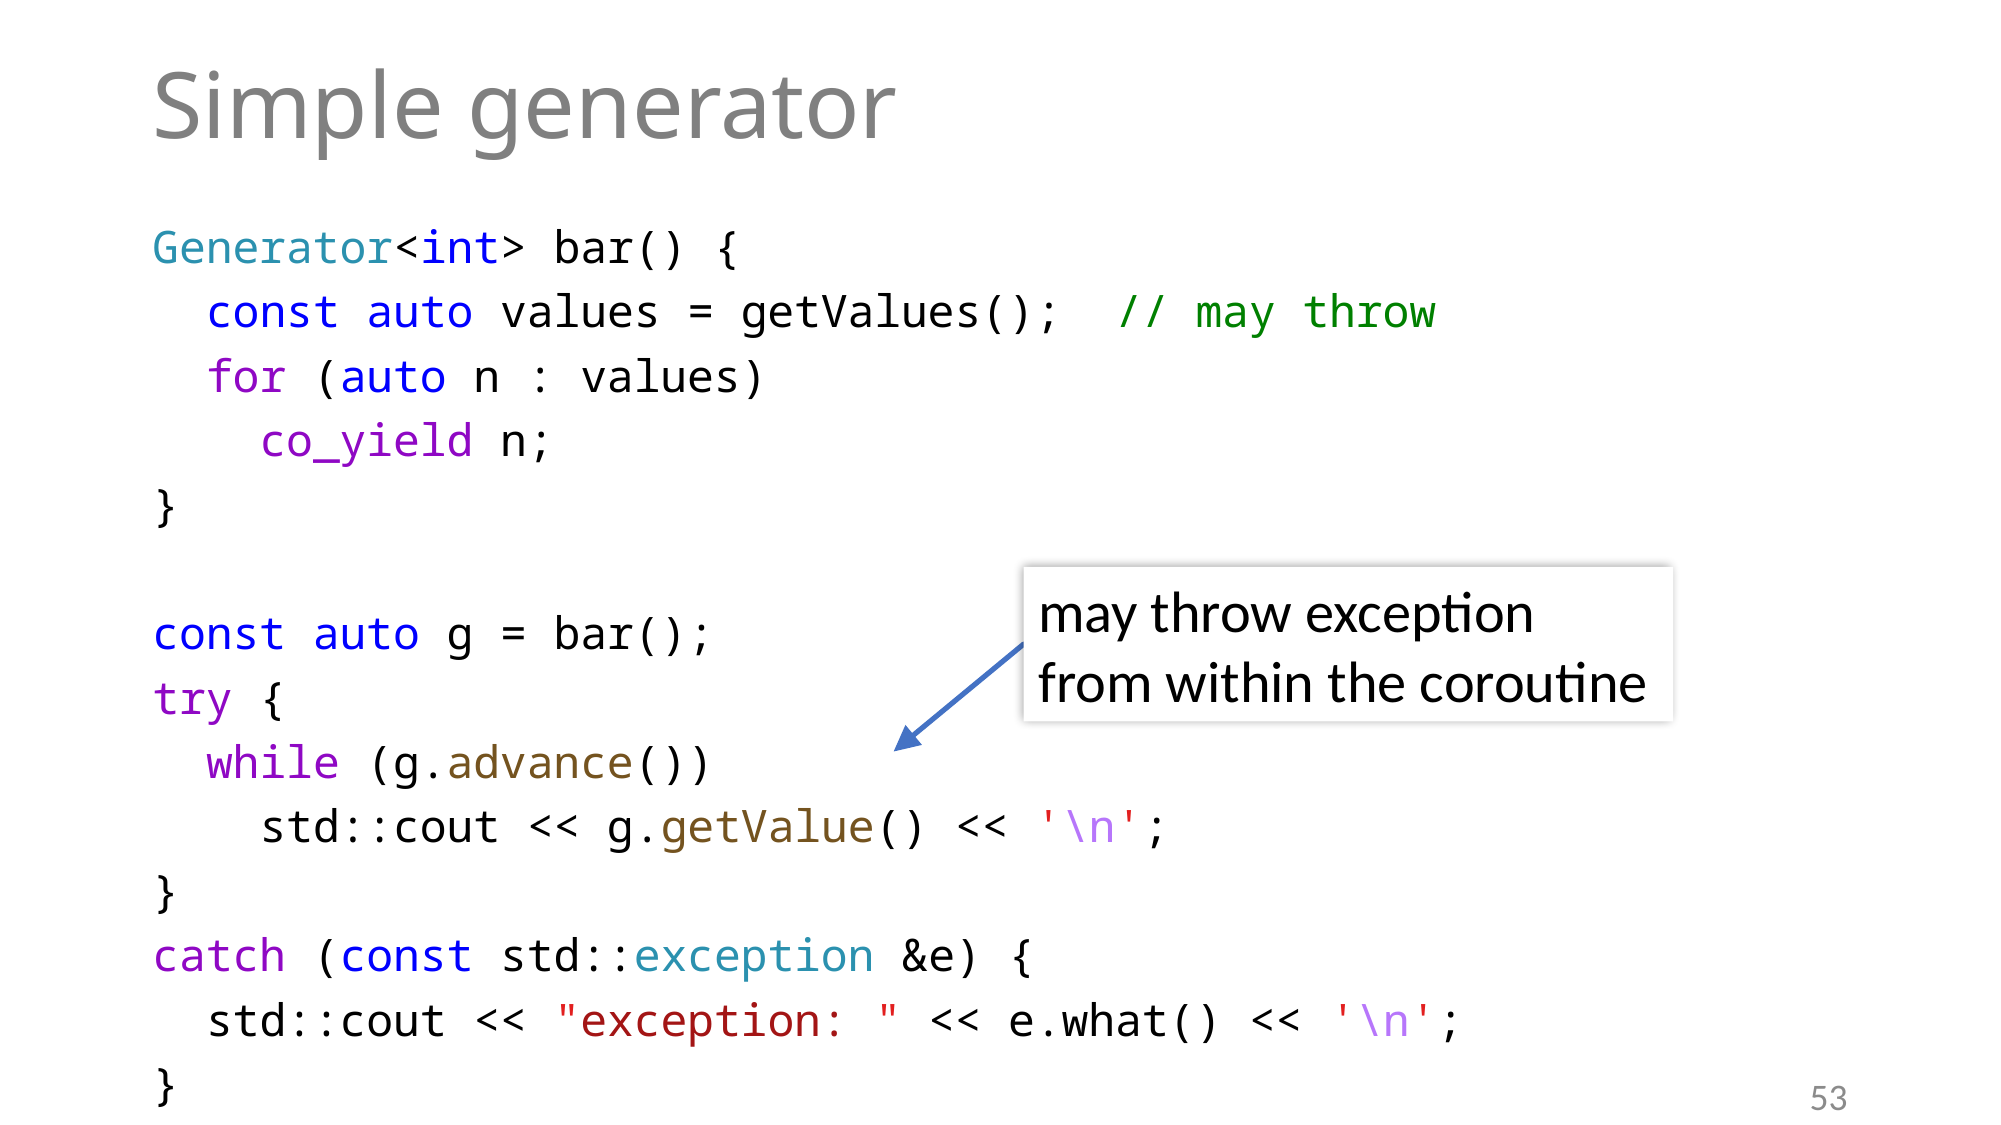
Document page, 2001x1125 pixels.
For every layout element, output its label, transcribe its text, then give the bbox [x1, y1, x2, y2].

list Generator<int> bar() { const auto values = getValues(); // may throw for (auto n : values) co_yield n; } const auto g = bar(); try { while (g.advance()) std::cout << g.getValue() << '\n'; } catch (const std::exception &e) { std::cout << "exception: " << e.what() << '\n'; } [137, 217, 1863, 1125]
text_box may throw exception from within the coroutine [1023, 566, 1674, 722]
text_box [893, 644, 1024, 752]
title Simple generator [137, 0, 1863, 217]
slide_number 53 [1412, 1065, 1863, 1125]
